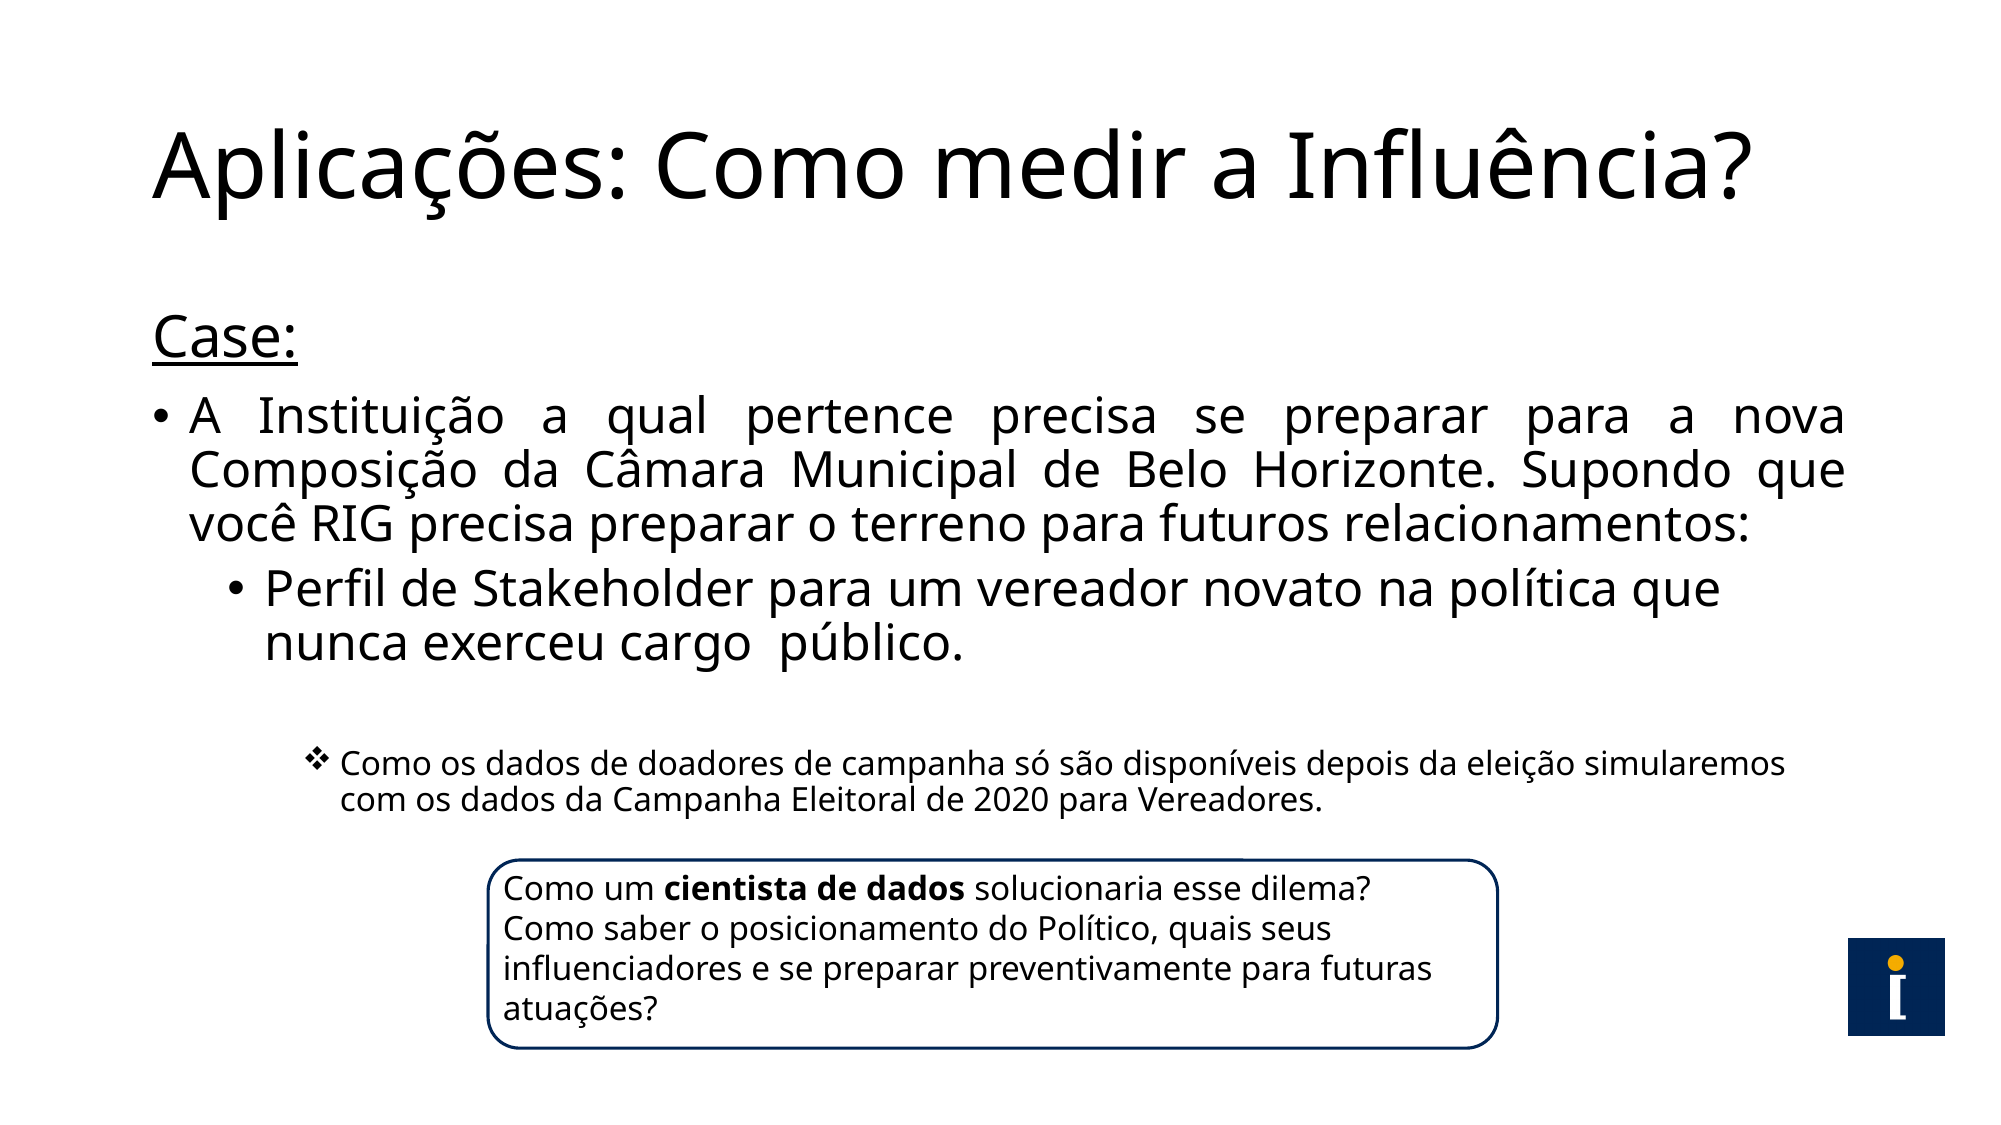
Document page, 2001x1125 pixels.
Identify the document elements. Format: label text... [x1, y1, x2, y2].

text_box Como um cientista de dados solucionaria esse dilema? Como saber o posicionamento do Político, quais seus influenciadores e se preparar preventivamente para futuras atuações? [488, 860, 1498, 1035]
list Case: A Instituição a qual pertence precisa se preparar para a nova Composição da Câmara Municipal de Belo Horizonte. Supondo que você RIG precisa preparar o terreno para futuros relacionamentos: Perfil de Stakeholder para um vereador novato na política que nunca exerceu cargo público. Como os dados de doadores de campanha só são disponíveis depois da eleição simularemos com os dados da Campanha Eleitoral de 2020 para Vereadores. [137, 299, 1863, 1014]
text_box [492, 1035, 1494, 1050]
picture [1847, 938, 1946, 1036]
title Aplicações: Como medir a Influência? [137, 59, 1863, 278]
